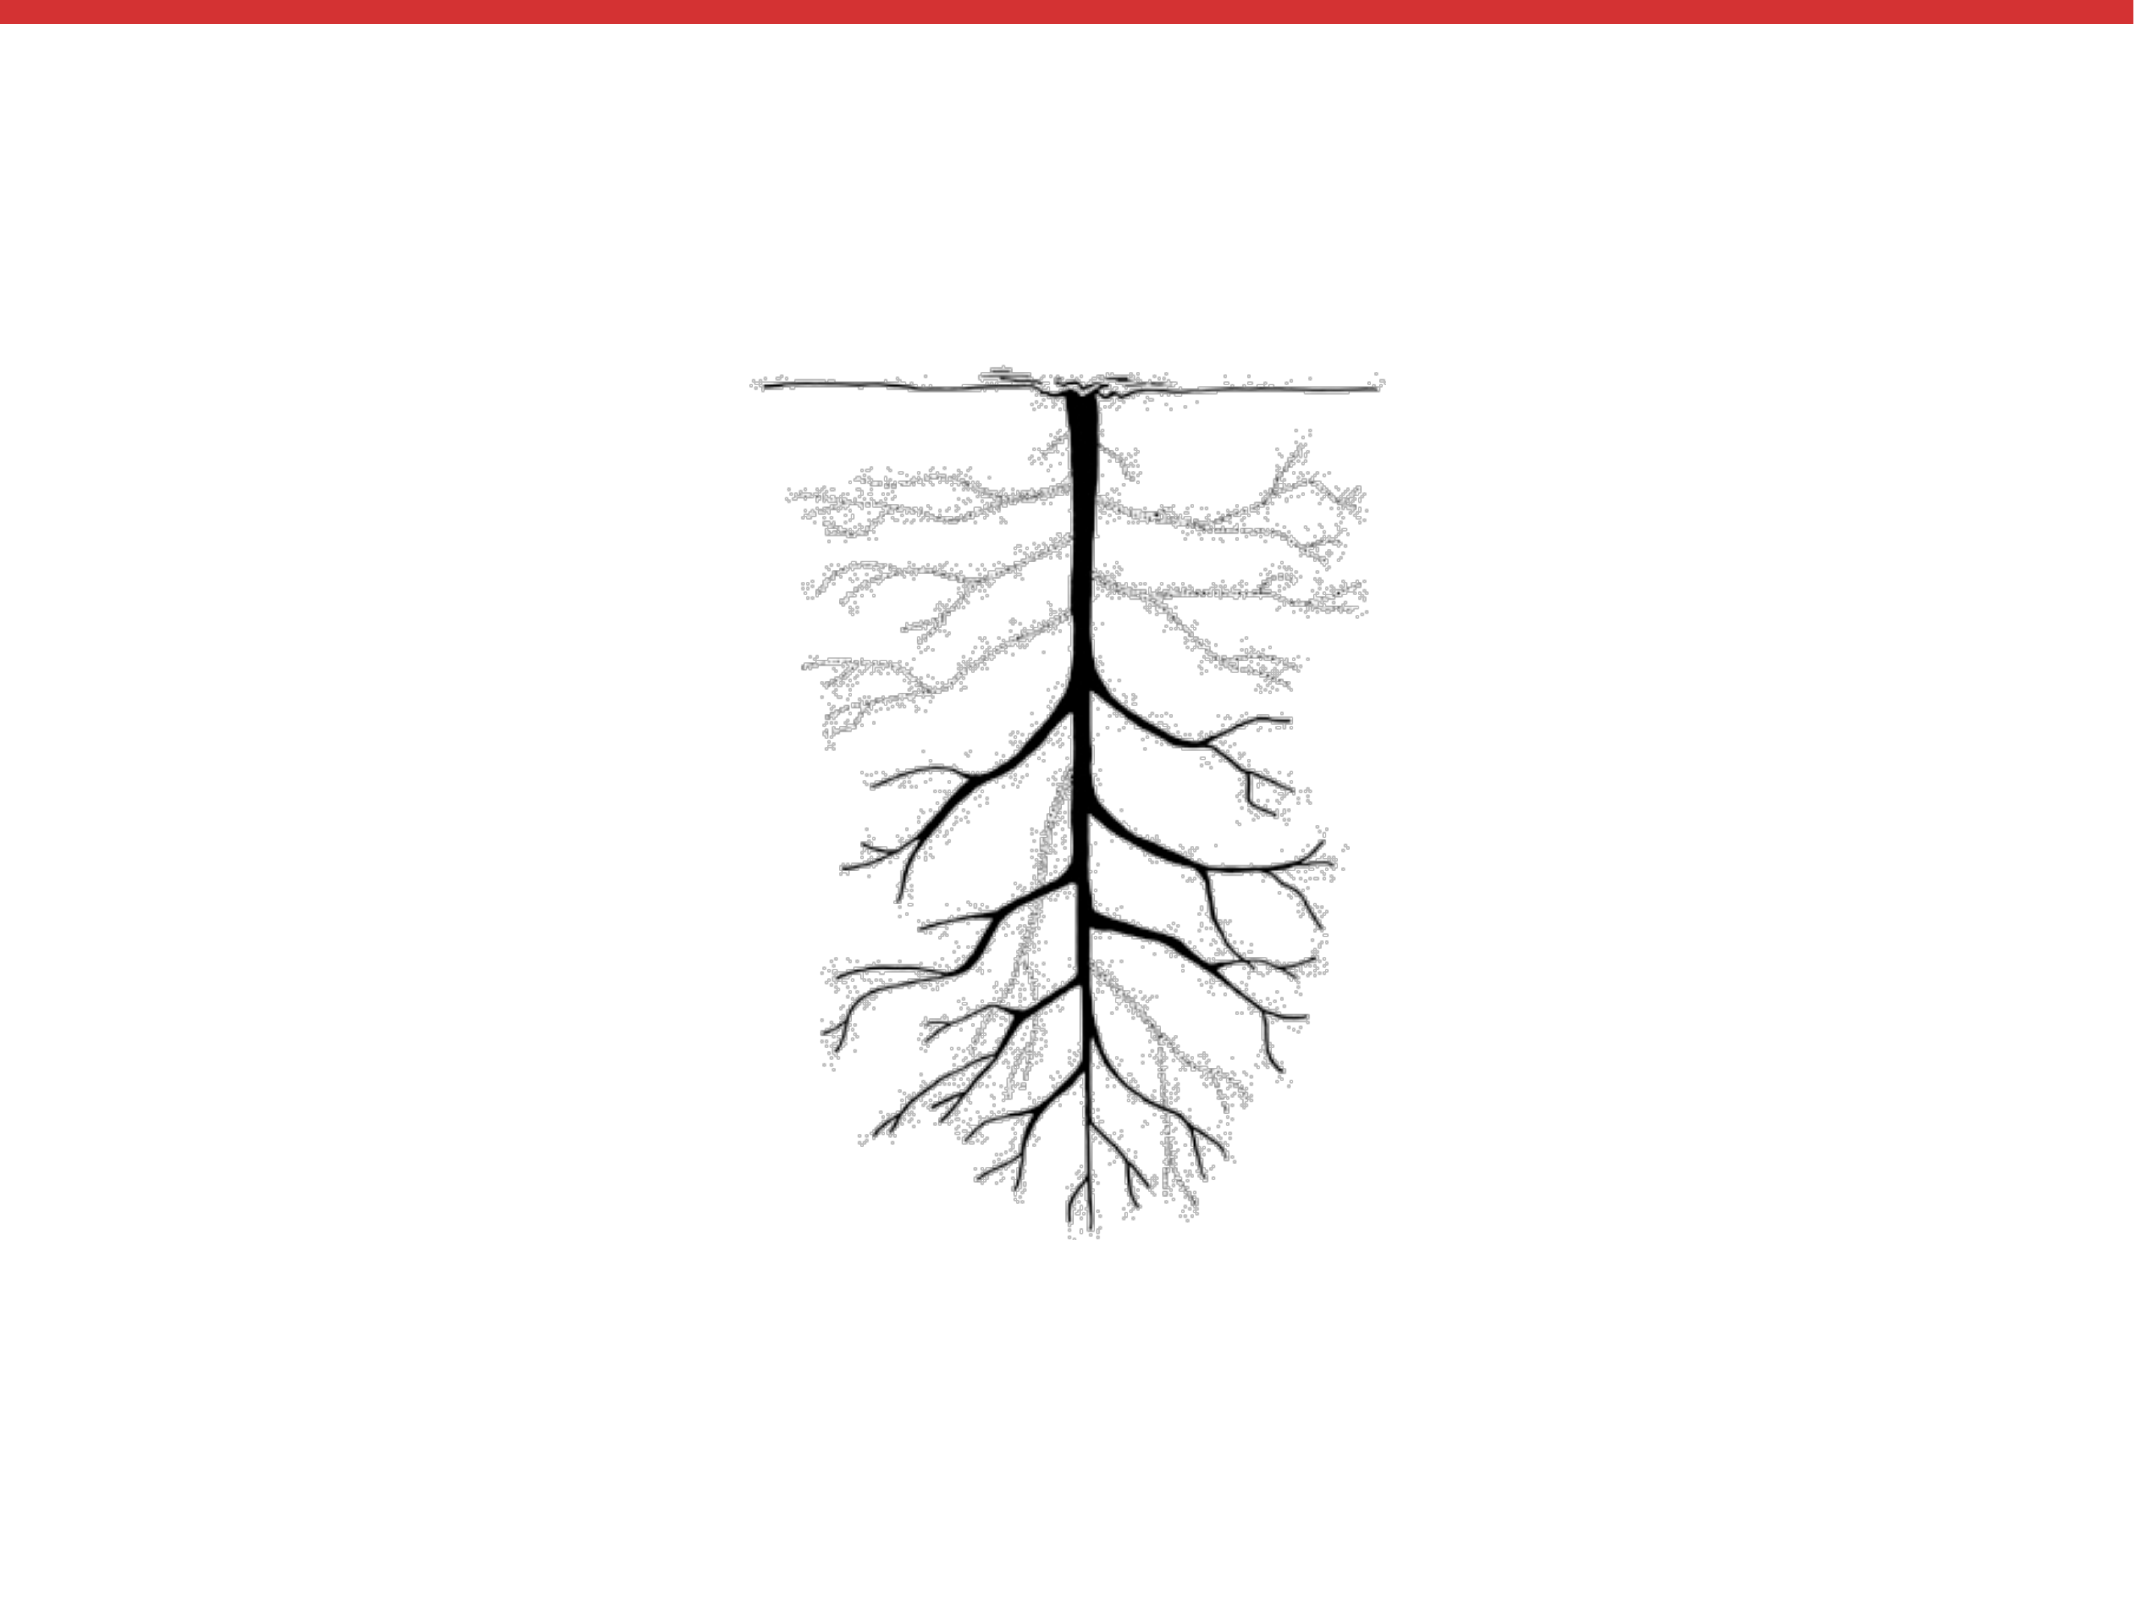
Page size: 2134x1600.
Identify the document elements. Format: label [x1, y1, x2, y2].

picture [747, 360, 1387, 1240]
